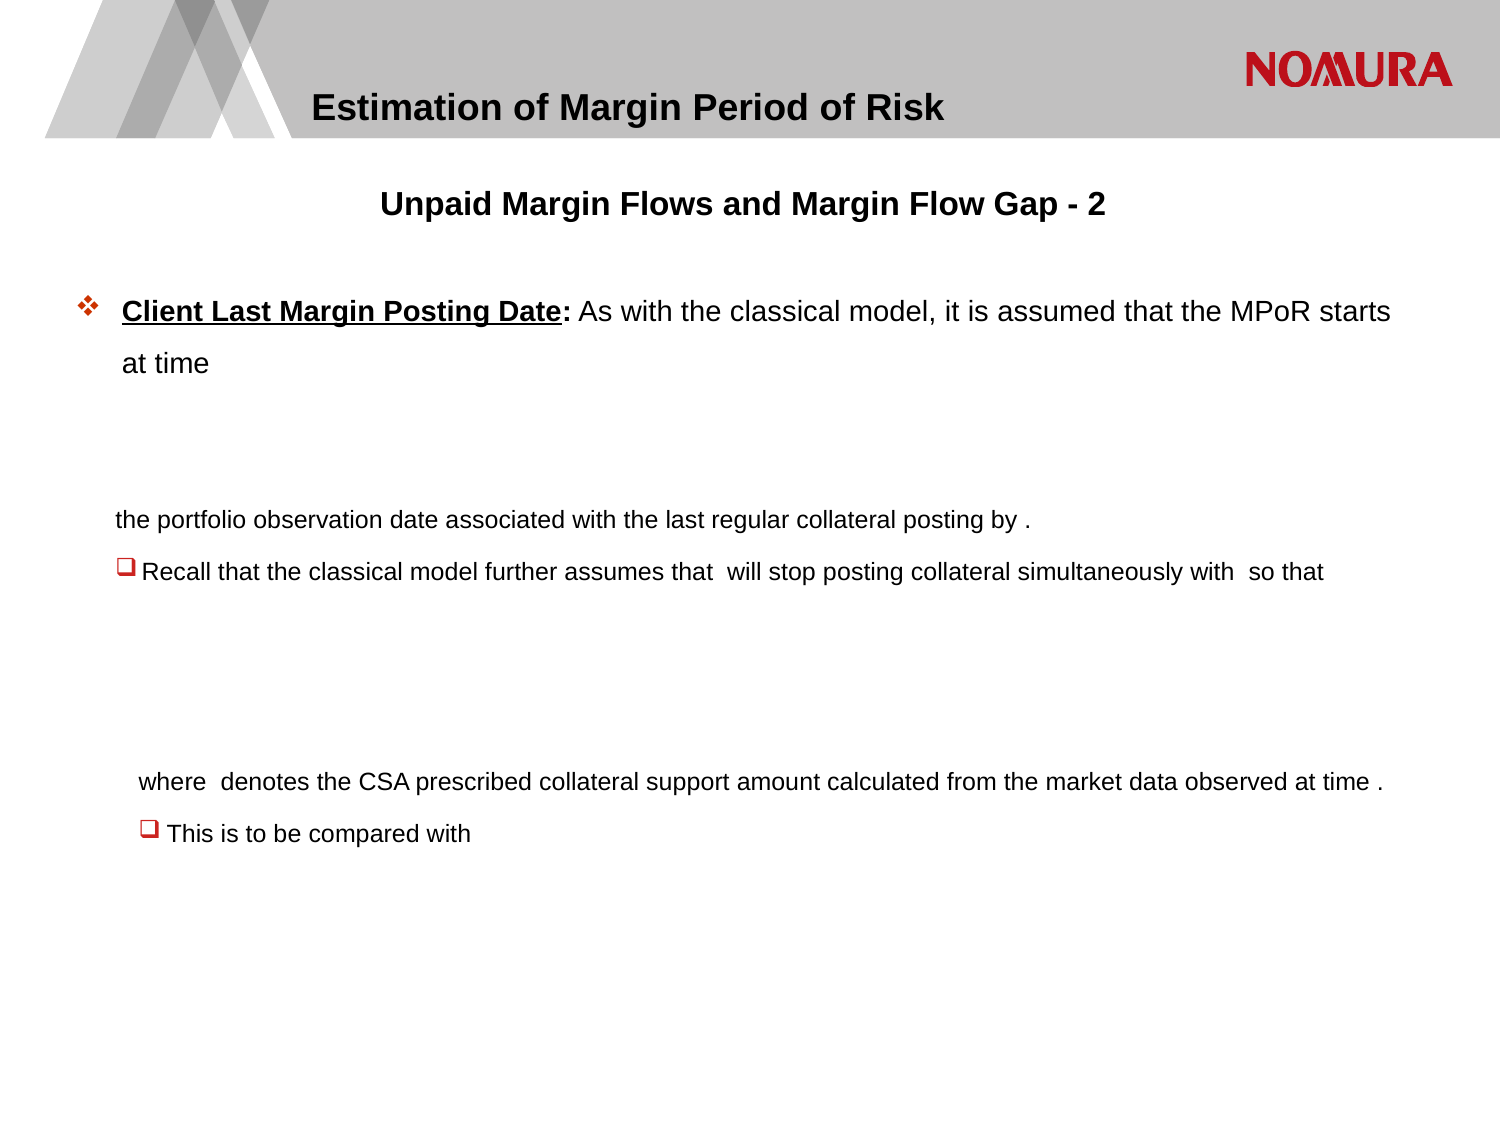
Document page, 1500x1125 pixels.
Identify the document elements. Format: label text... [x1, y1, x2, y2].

title Estimation of Margin Period of Risk [311, 9, 1223, 128]
